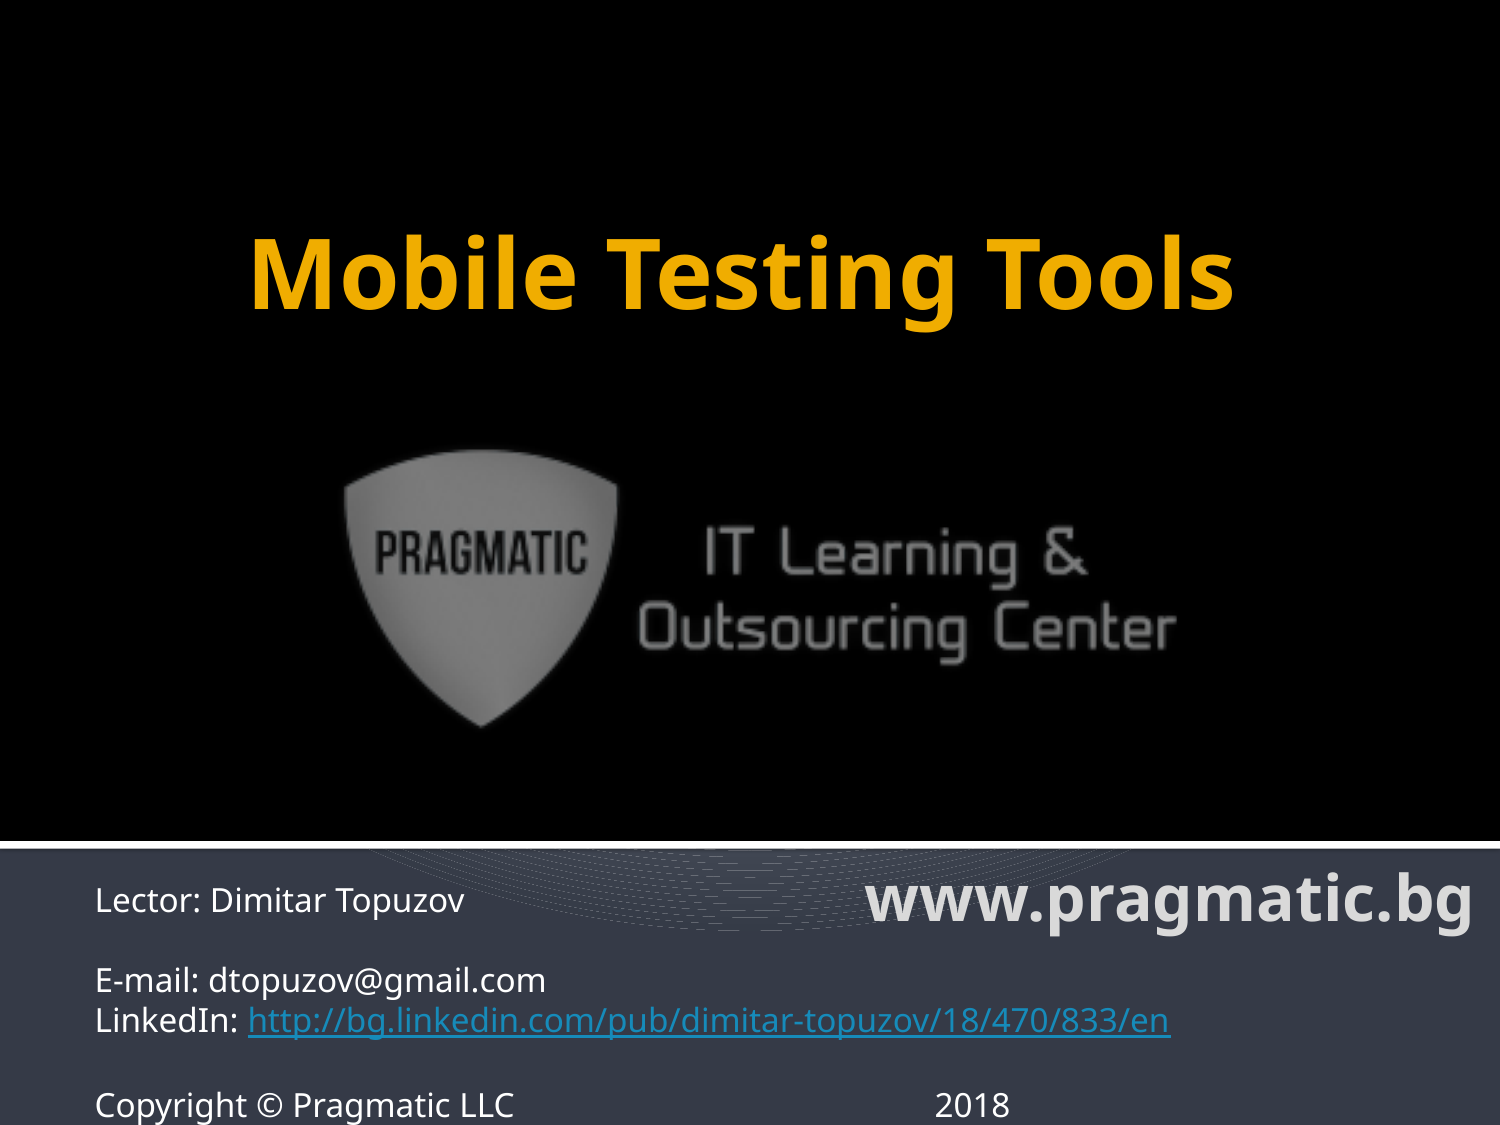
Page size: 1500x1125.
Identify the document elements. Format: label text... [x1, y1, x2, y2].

subtitle Lector: Dimitar Topuzov E-mail: dtopuzov@gmail.com LinkedIn: http://bg.linkedin.com/pub/dimitar-topuzov/18/470/833/en Copyright © Pragmatic LLC 2018 [75, 878, 1400, 1125]
picture [335, 438, 1190, 739]
text_box www.pragmatic.bg [849, 856, 1488, 1007]
title Mobile Testing Tools [75, 211, 1401, 387]
